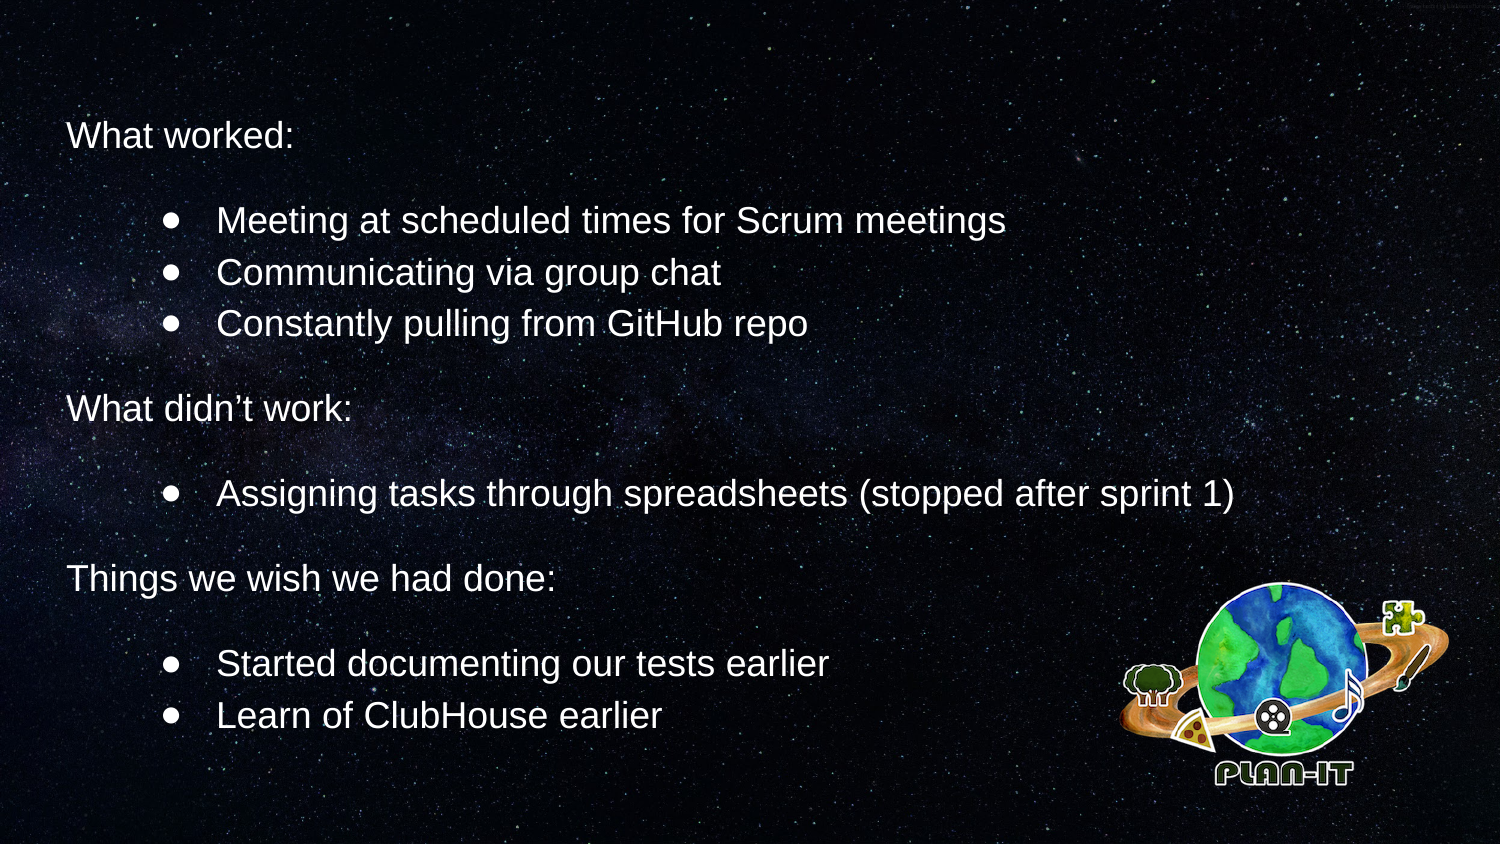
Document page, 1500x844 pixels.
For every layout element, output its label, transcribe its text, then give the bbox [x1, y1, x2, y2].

list What worked: Meeting at scheduled times for Scrum meetings Communicating via group chat Constantly pulling from GitHub repo What didn’t work: Assigning tasks through spreadsheets (stopped after sprint 1) Things we wish we had done: Started documenting our tests earlier Learn of ClubHouse earlier [51, 89, 1449, 650]
picture [0, 0, 1500, 844]
